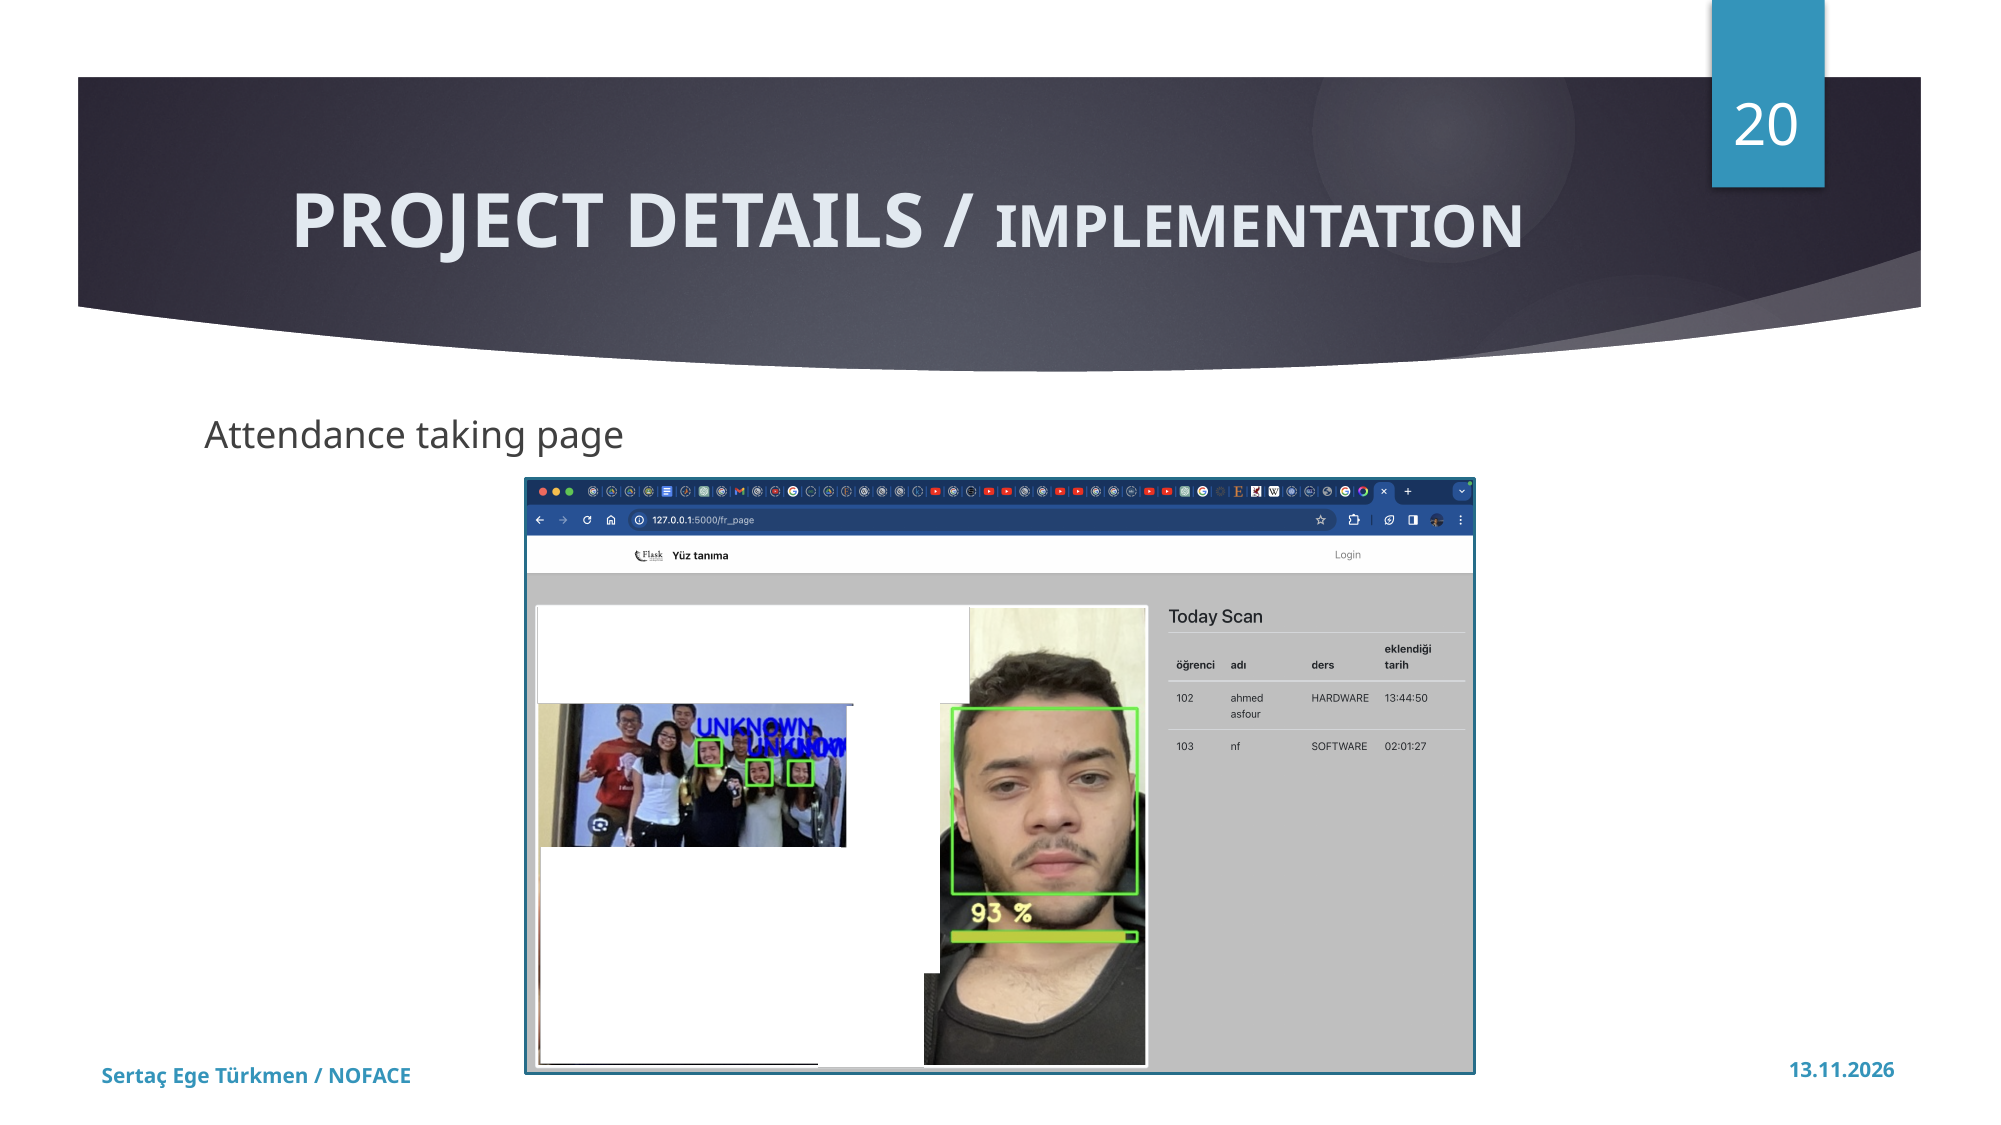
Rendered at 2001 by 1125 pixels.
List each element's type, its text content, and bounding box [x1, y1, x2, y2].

list Attendance taking page [189, 403, 1627, 496]
text_box [524, 477, 1476, 1075]
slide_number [1747, 1048, 1910, 1099]
footer Sertaç Ege Türkmen / NOFACE [86, 1048, 720, 1099]
slide_number 20 [1698, 48, 1836, 175]
title PROJECT DETAILS / IMPLEMENTATION [189, 159, 1627, 276]
